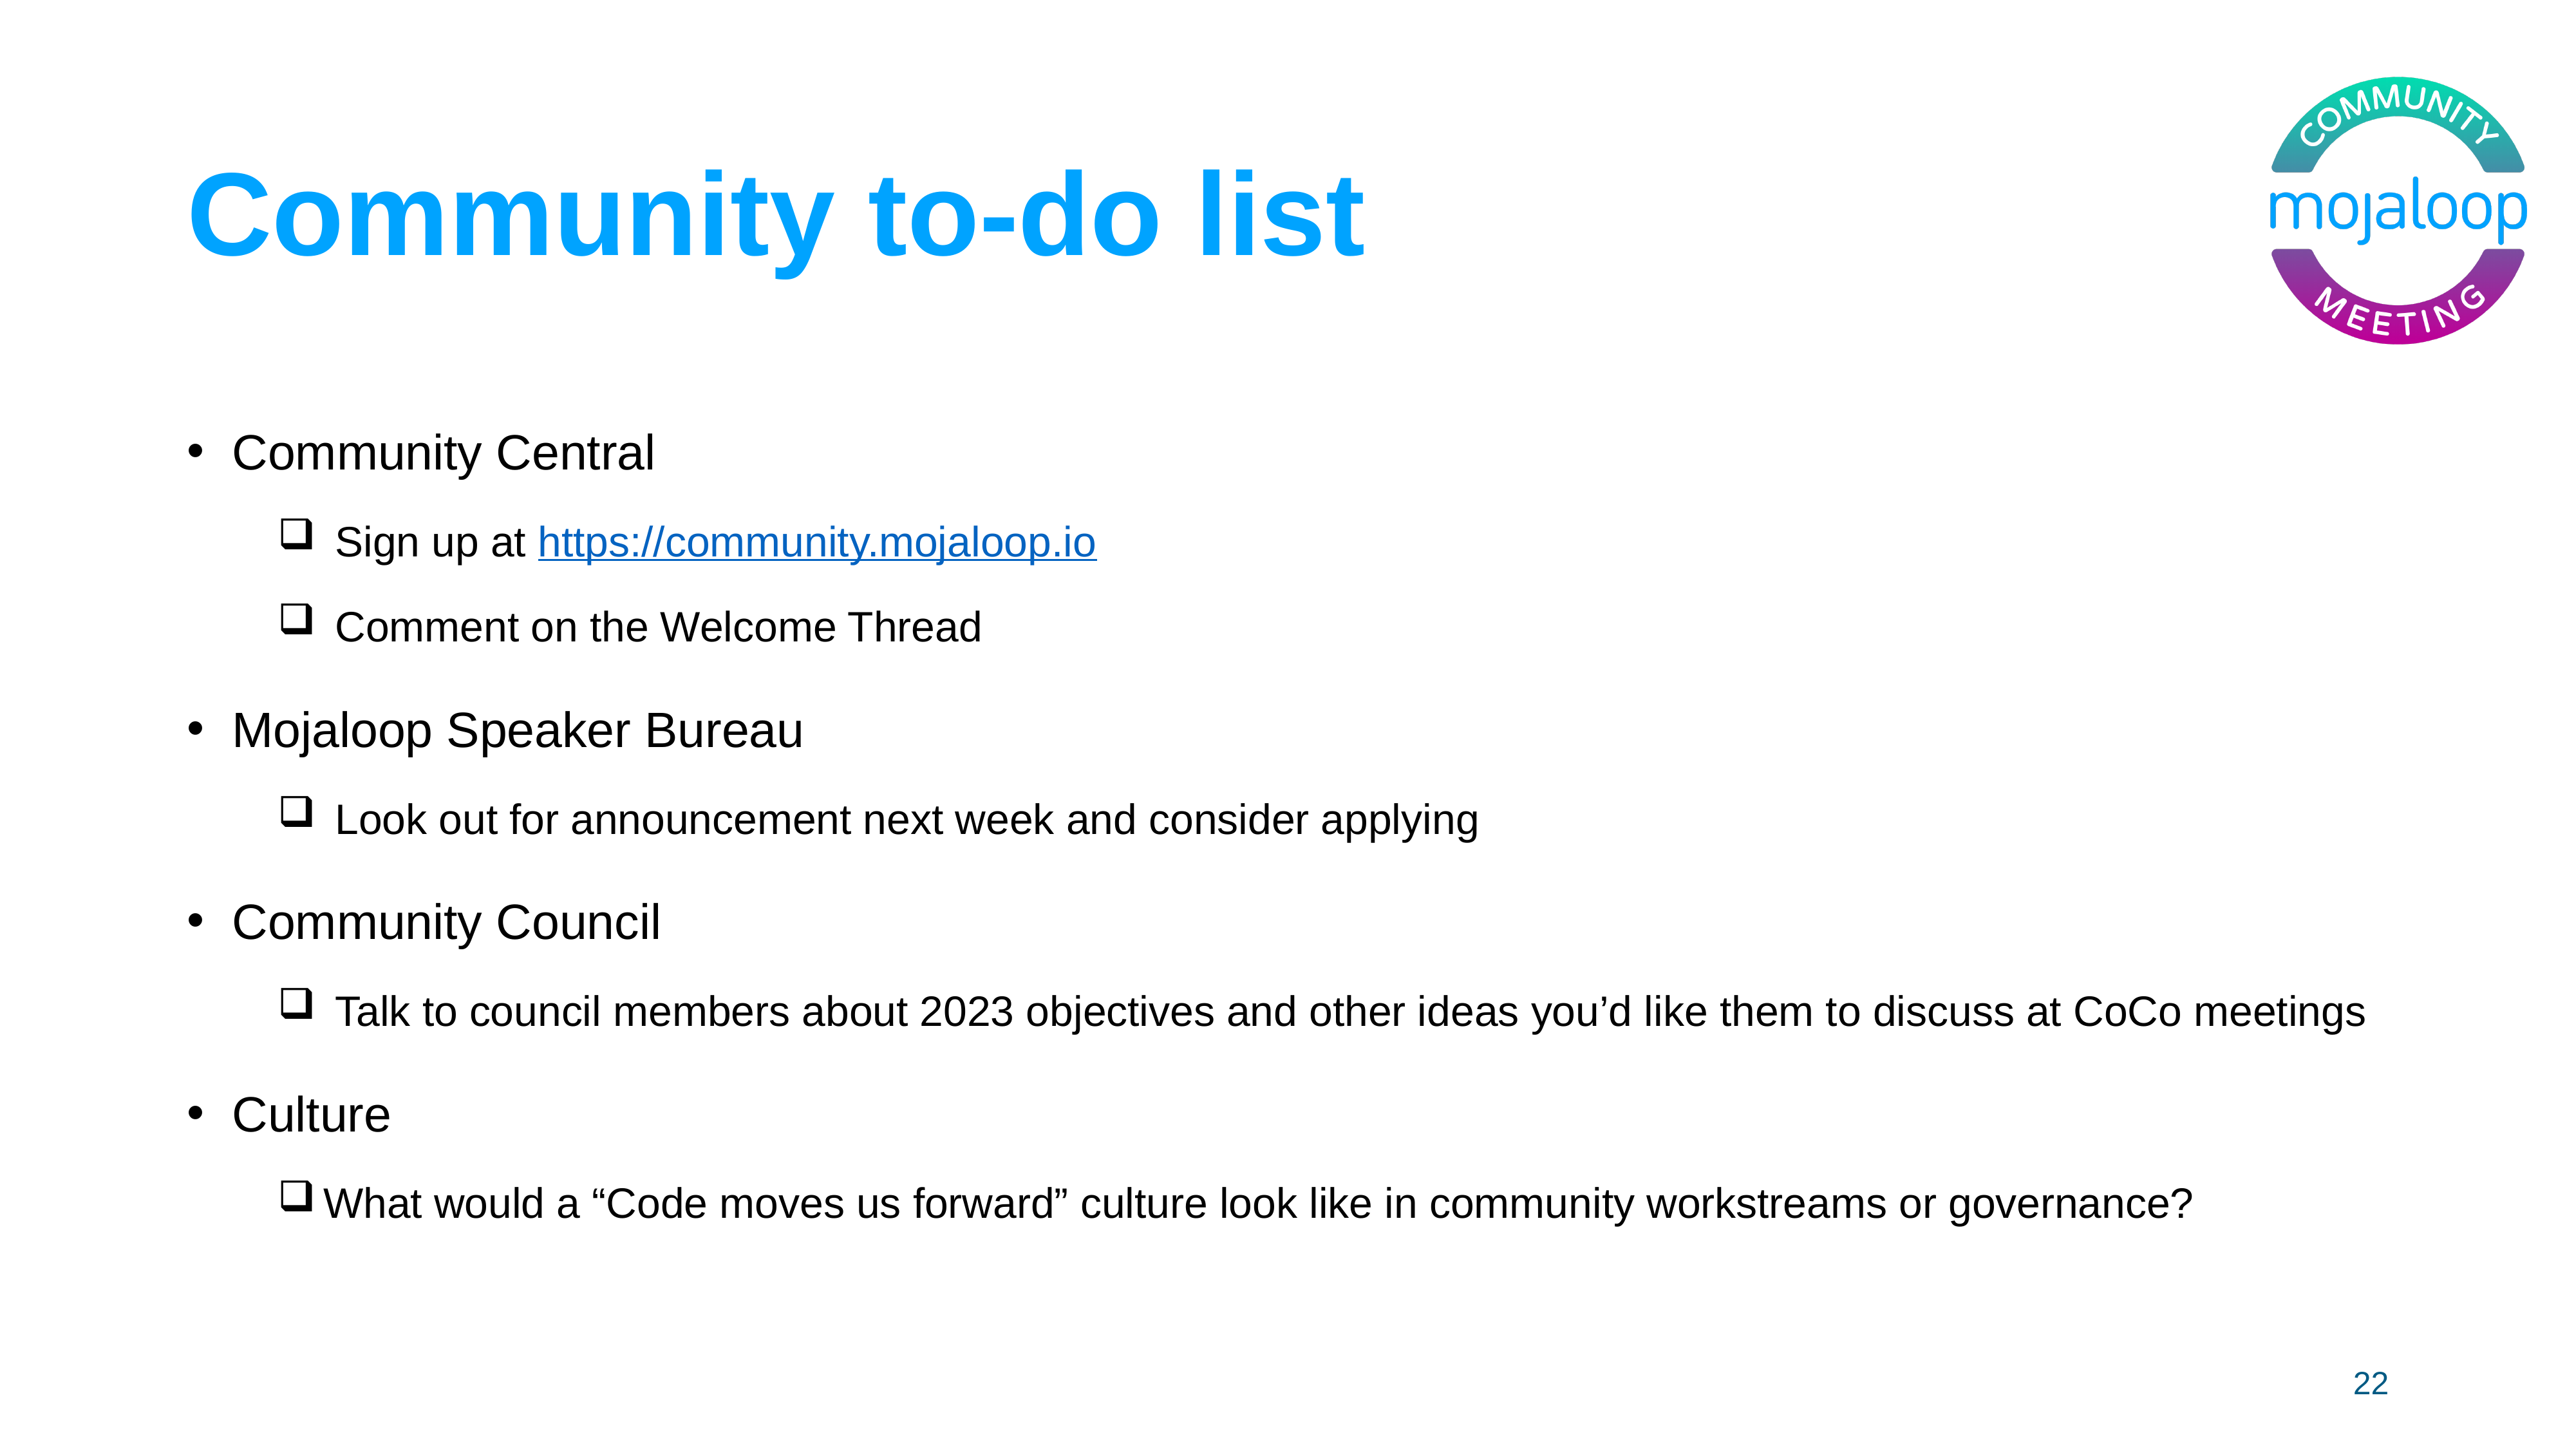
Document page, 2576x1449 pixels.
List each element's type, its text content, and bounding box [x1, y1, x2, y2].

title Community to-do list [177, 77, 2175, 357]
list Community Central Sign up at https://community.mojaloop.io Comment on the Welcome Thread Mojaloop Speaker Bureau Look out for announcement next week and consider applying Community Council Talk to council members about 2023 objectives and other ideas you’d like them to discuss at CoCo meetings Culture What would a “Code moves us forward” culture look like in community workstreams or governance? [177, 385, 2399, 1305]
picture [2270, 77, 2528, 345]
slide_number 22 [1819, 1343, 2399, 1421]
